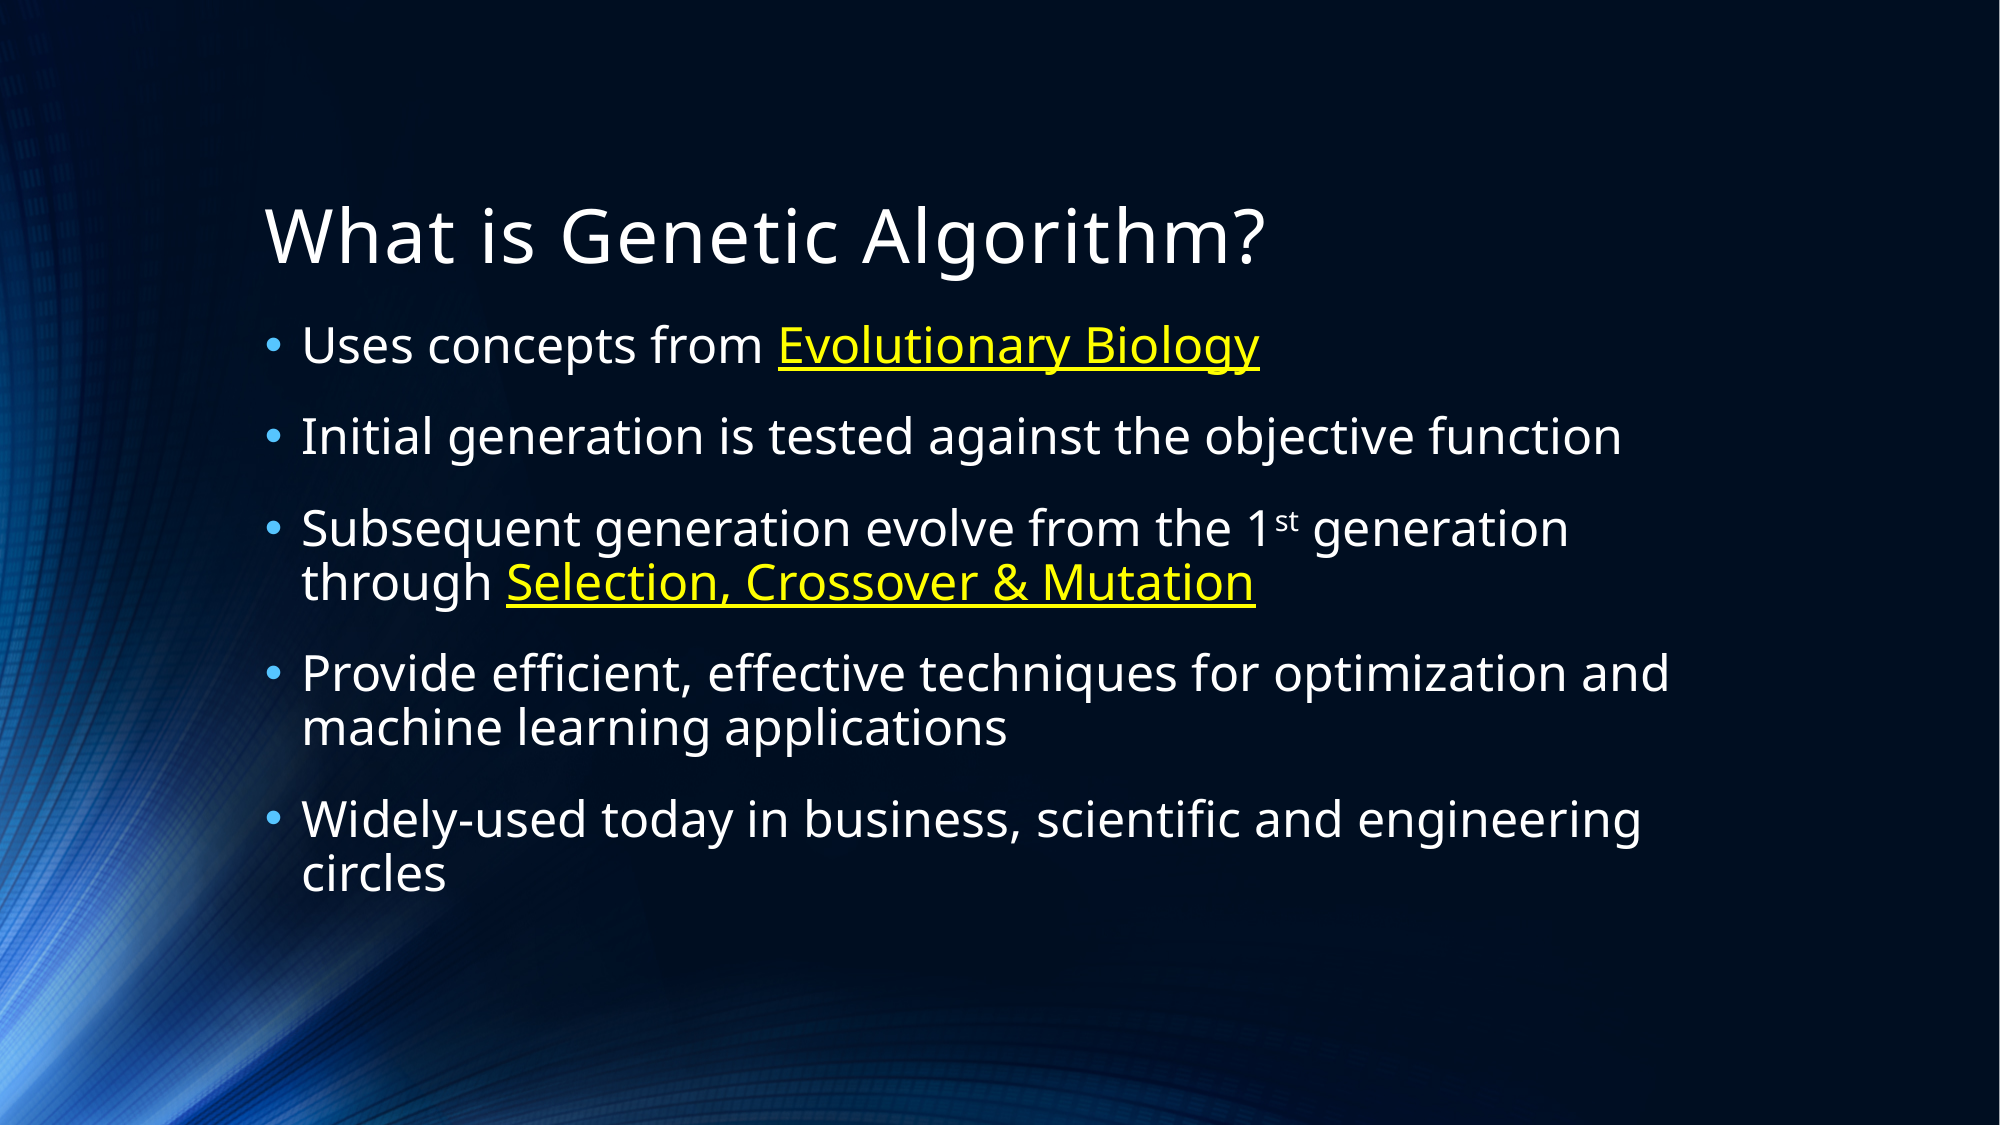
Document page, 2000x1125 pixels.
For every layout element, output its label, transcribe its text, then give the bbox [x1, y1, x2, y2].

picture [0, 0, 2000, 1125]
title What is Genetic Algorithm? [249, 62, 1750, 288]
list Uses concepts from Evolutionary Biology Initial generation is tested against the objective function Subsequent generation evolve from the 1st generation through Selection, Crossover & Mutation Provide efficient, effective techniques for optimization and machine learning applications Widely-used today in business, scientific and engineering circles [249, 312, 1749, 988]
